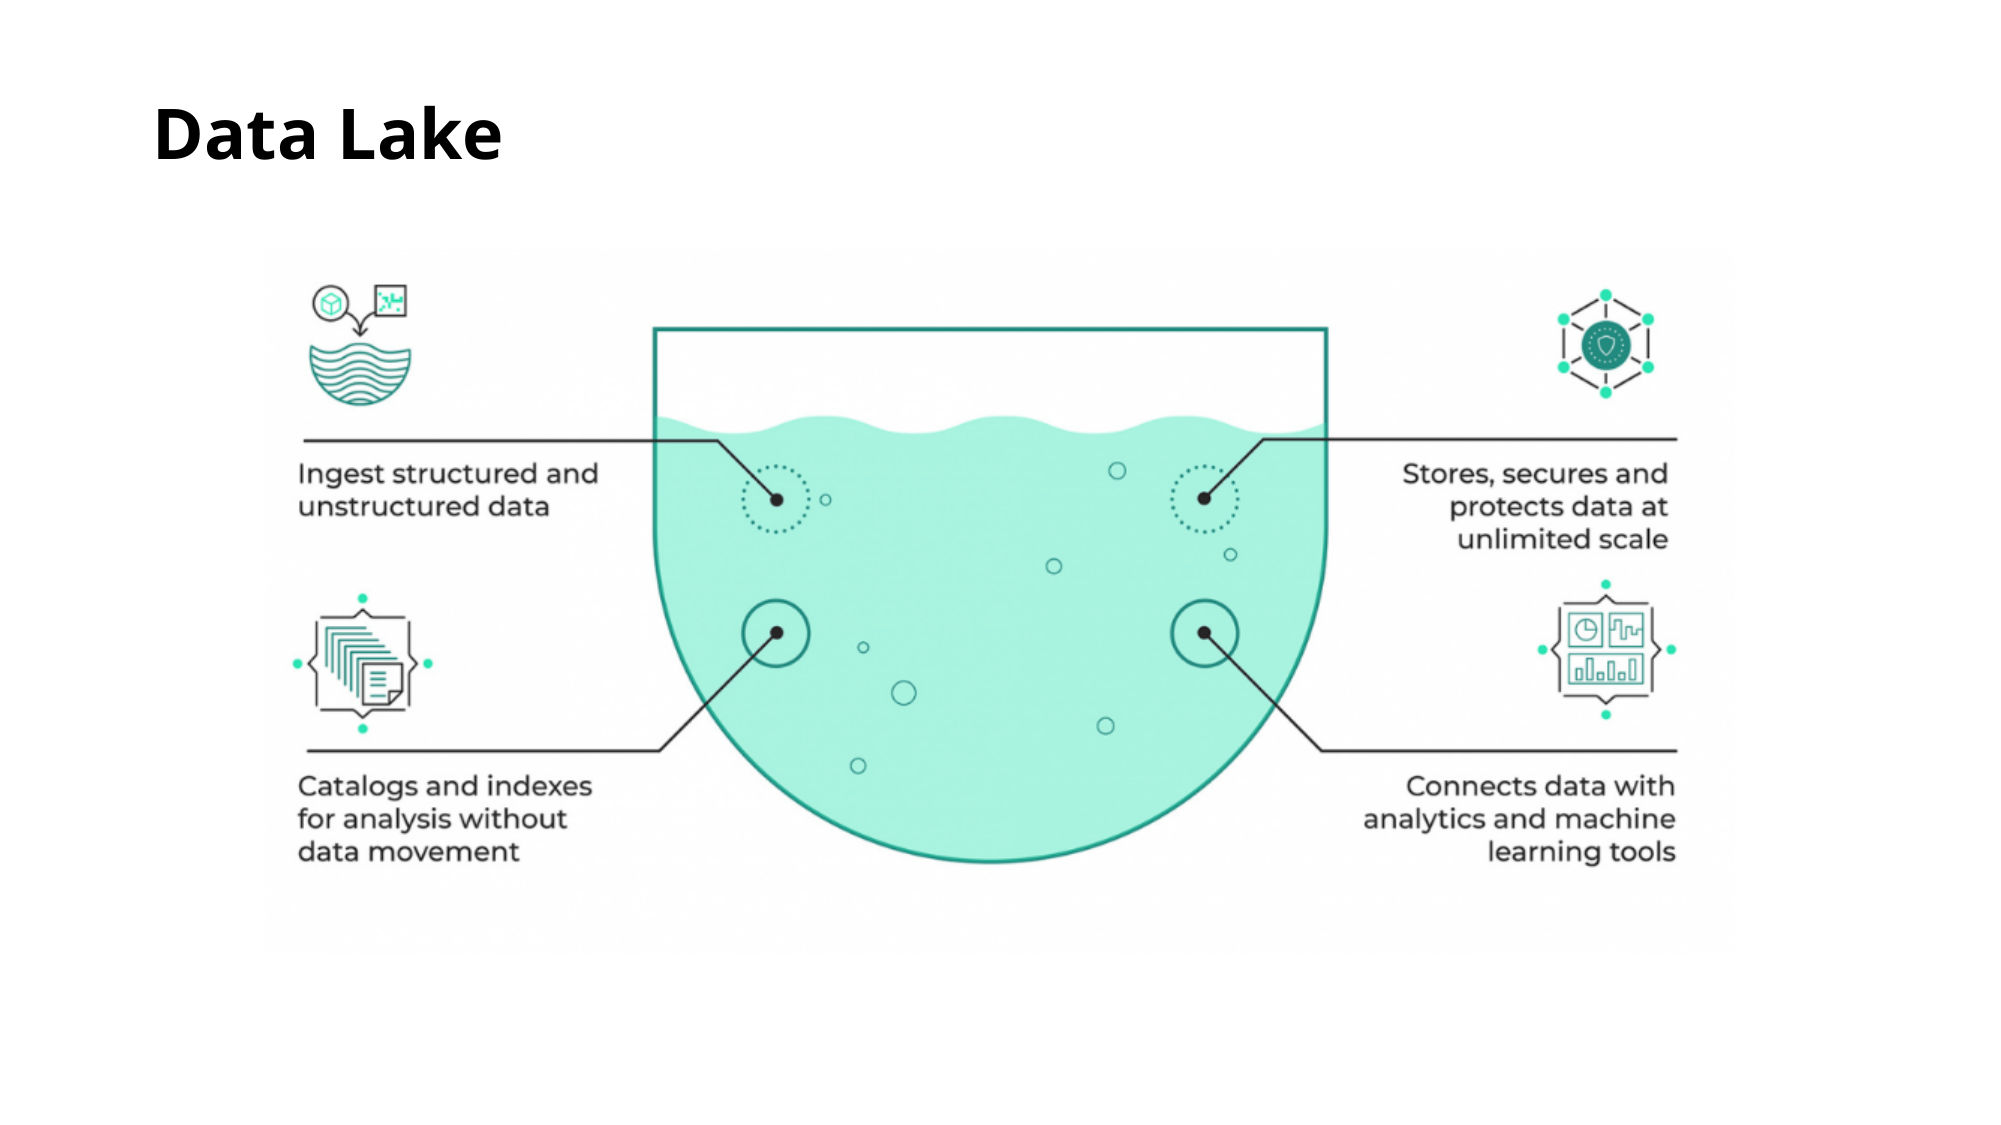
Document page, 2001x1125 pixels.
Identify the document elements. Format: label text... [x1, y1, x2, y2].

title Data Lake [138, 91, 1946, 183]
picture [265, 249, 1735, 957]
